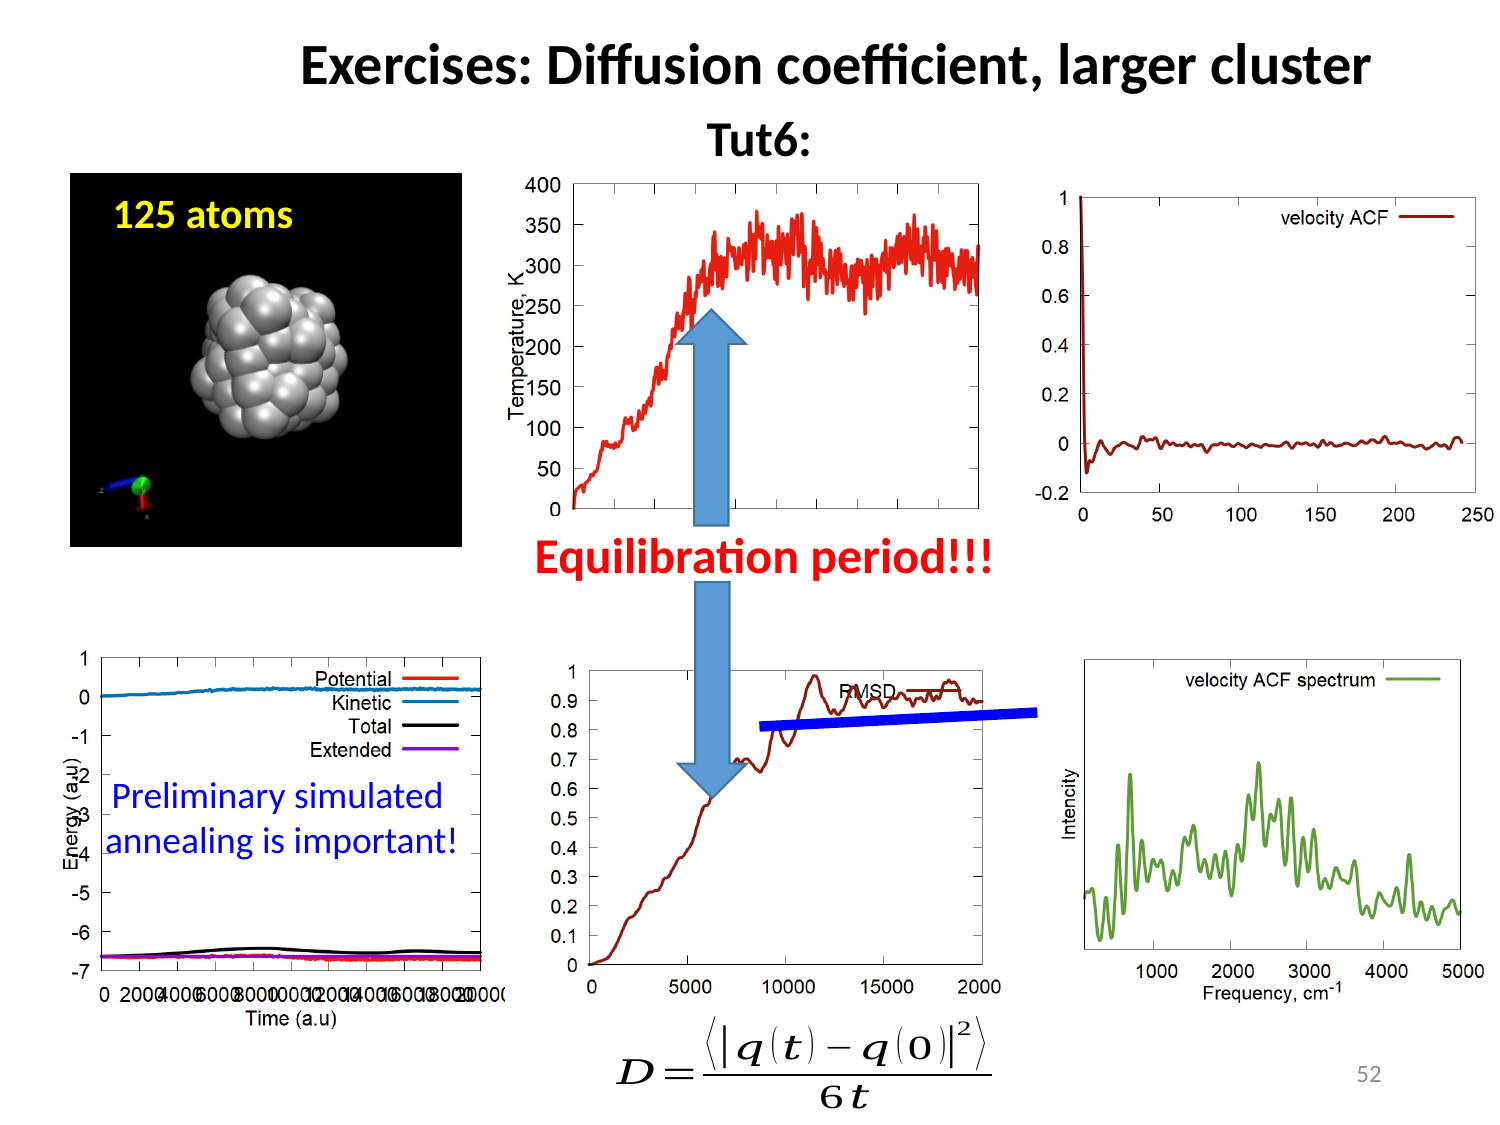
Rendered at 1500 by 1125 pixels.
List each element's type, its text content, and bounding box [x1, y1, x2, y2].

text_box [0, 637, 505, 1029]
slide_number 52 [1059, 1042, 1397, 1103]
text_box Equilibration period!!! [519, 515, 1011, 591]
picture [1008, 178, 1499, 547]
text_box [759, 712, 1038, 727]
text_box [694, 581, 731, 652]
picture [465, 163, 1005, 569]
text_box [70, 173, 462, 547]
text_box Tut6: [691, 99, 839, 163]
text_box Exercises: Diffusion coefficient, larger cluster [285, 18, 1388, 104]
picture [516, 641, 1484, 1019]
